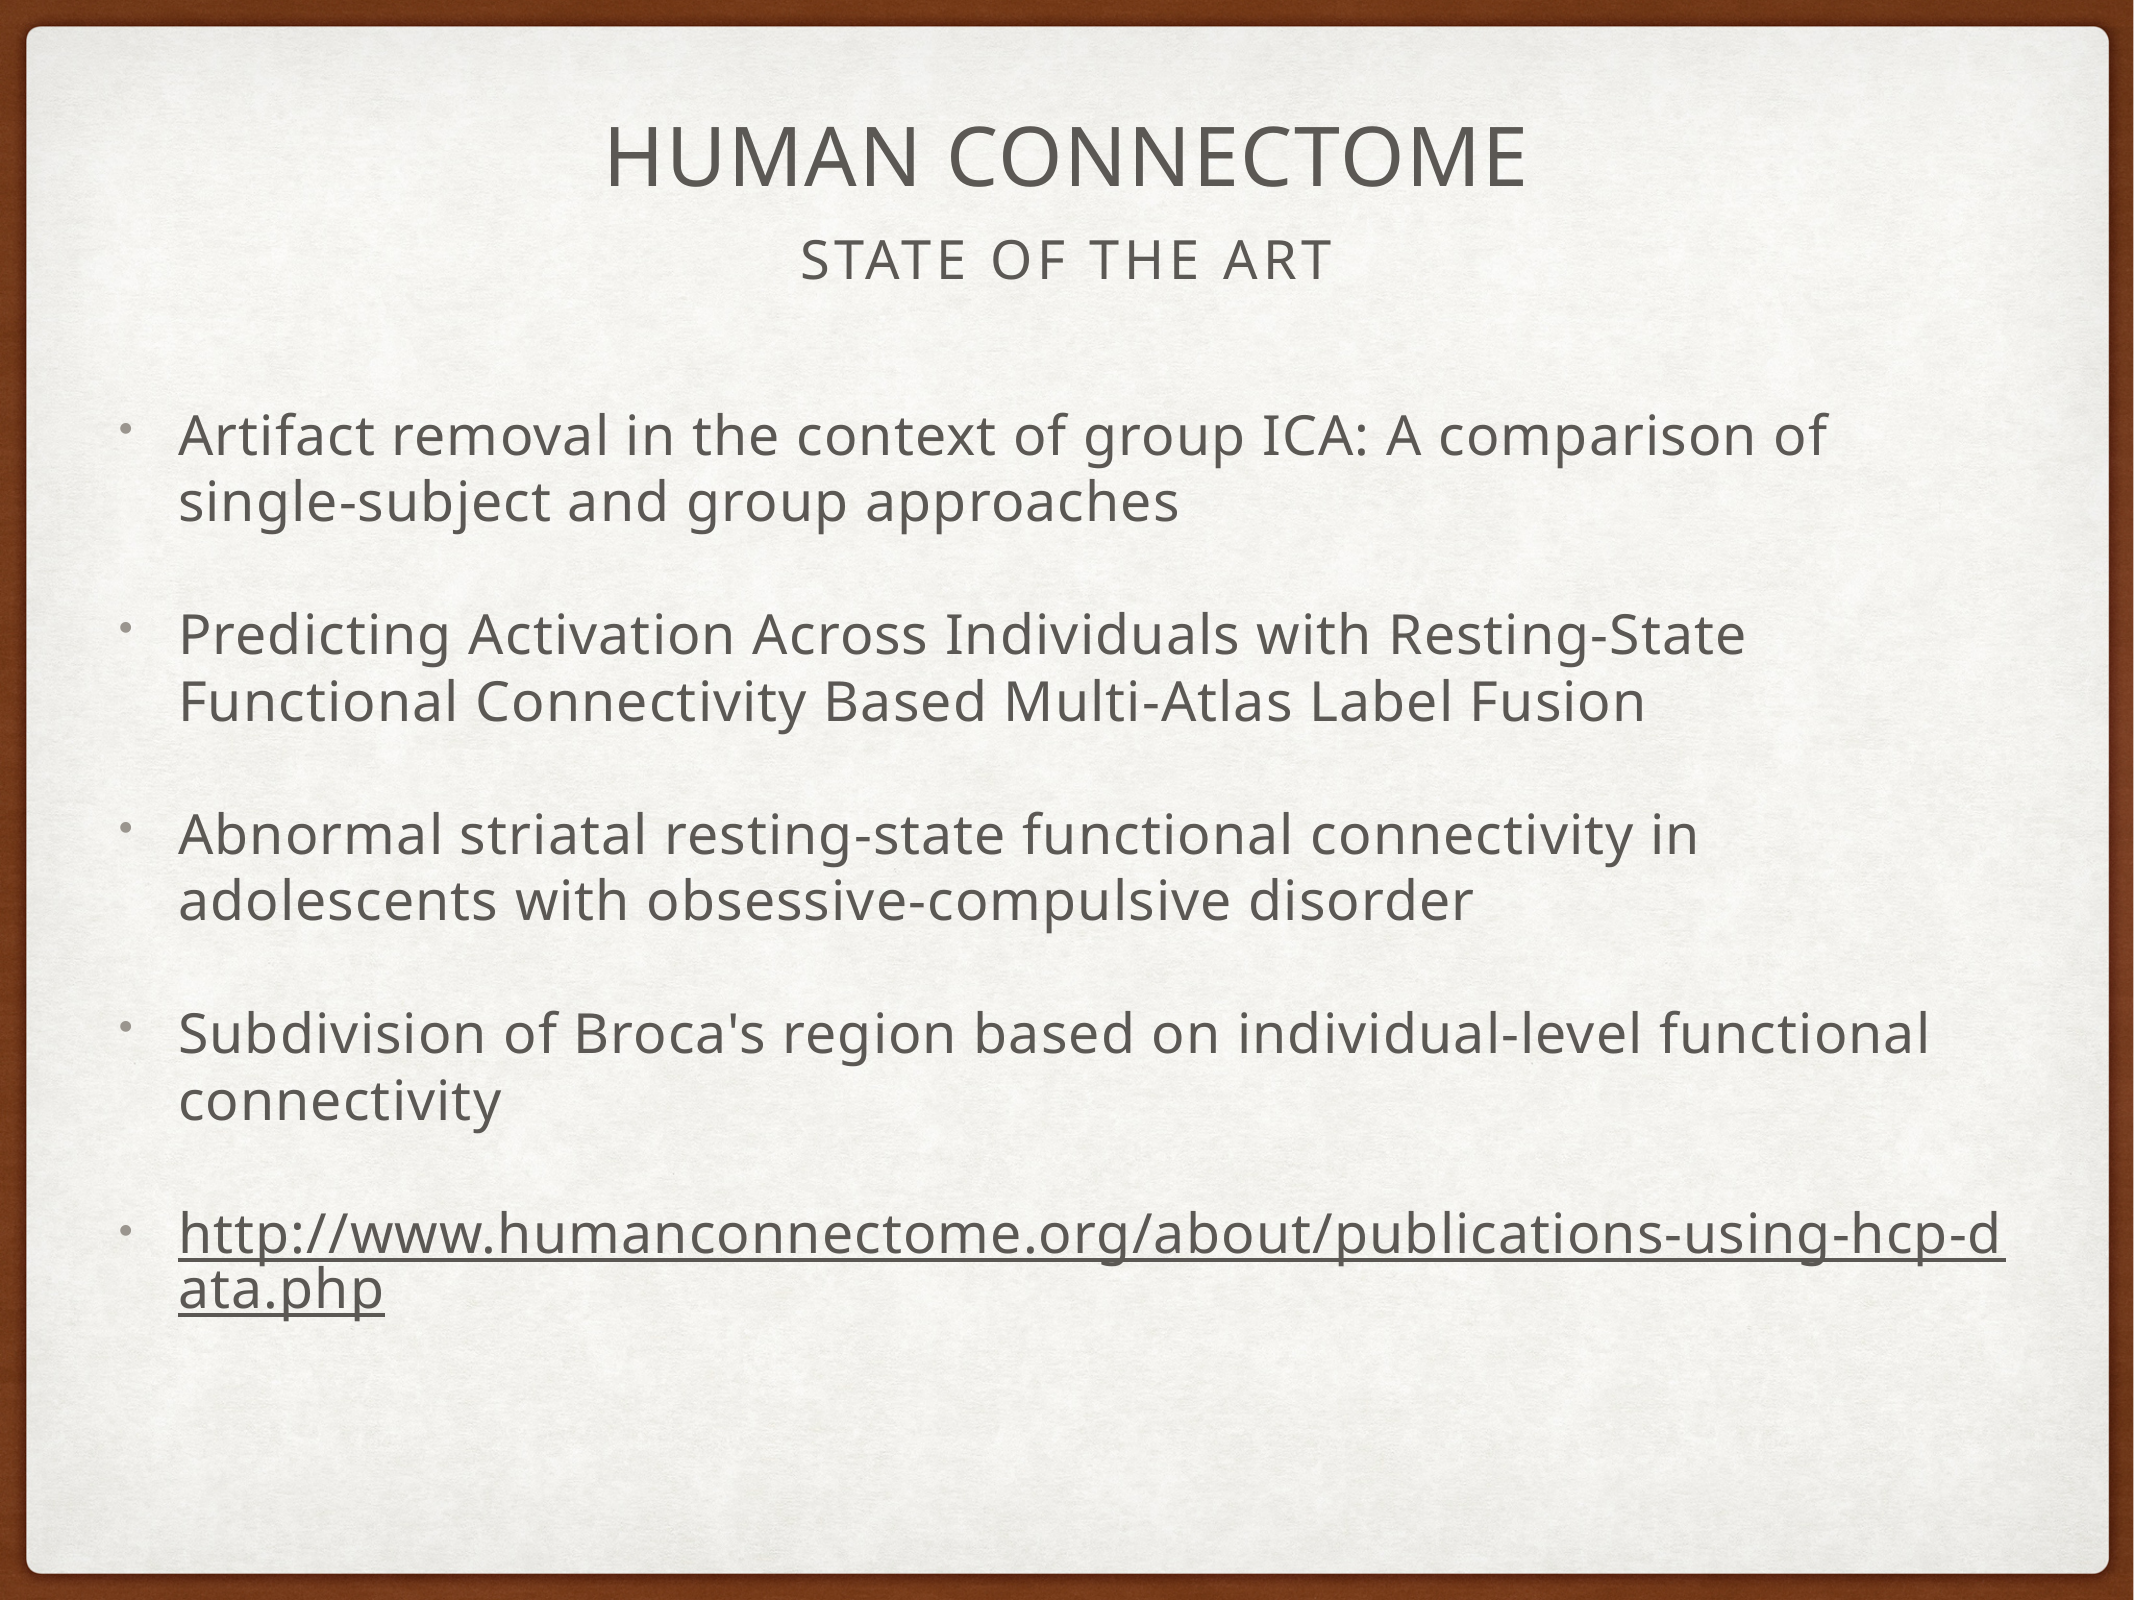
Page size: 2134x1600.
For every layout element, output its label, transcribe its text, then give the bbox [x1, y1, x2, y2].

list Artifact removal in the context of group ICA: A comparison of single-subject and group approaches Predicting Activation Across Individuals with Resting-State Functional Connectivity Based Multi-Atlas Label Fusion Abnormal striatal resting-state functional connectivity in adolescents with obsessive-compulsive disorder Subdivision of Broca's region based on individual-level functional connectivity http://www.humanconnectome.org/about/publications-using-hcp-data.php [109, 391, 2024, 1451]
list STATE OF THE ART [109, 220, 2024, 306]
title human connectome [109, 95, 2024, 220]
picture [0, 0, 2134, 1600]
